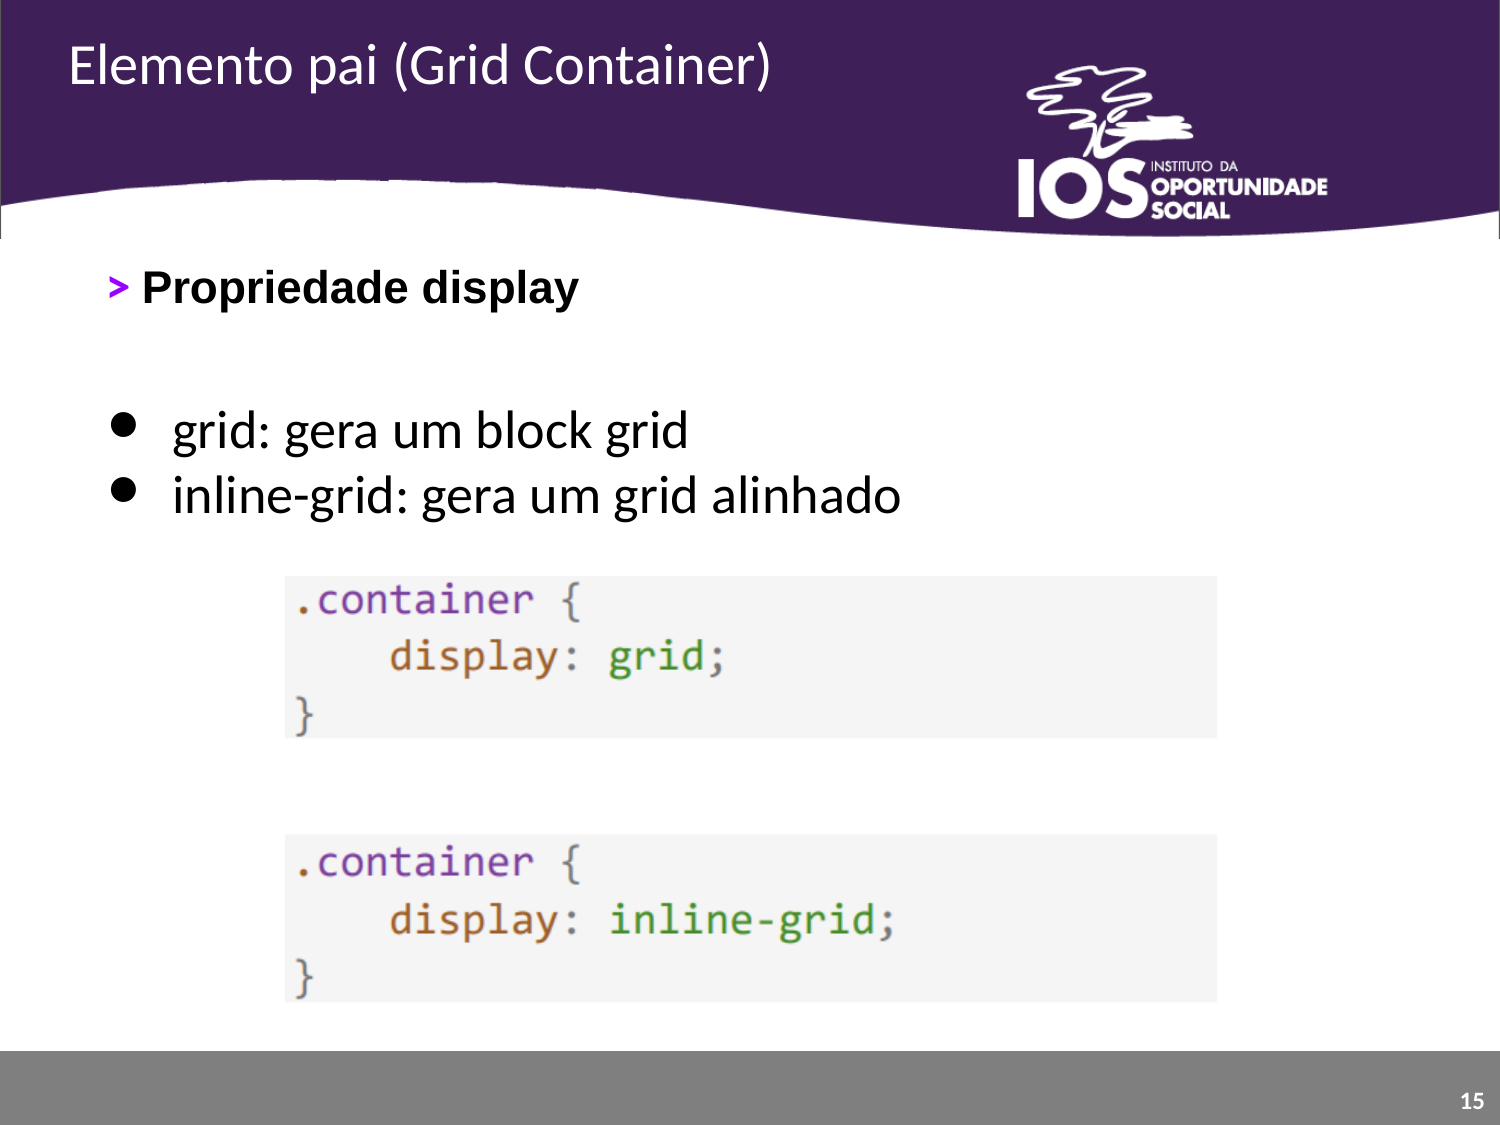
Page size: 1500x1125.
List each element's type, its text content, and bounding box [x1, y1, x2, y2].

text_box > Propriedade display [90, 247, 863, 329]
text_box grid: gera um block grid inline-grid: gera um grid alinhado [82, 379, 957, 539]
picture [282, 575, 1218, 1007]
slide_number ‹#› [1149, 1069, 1500, 1125]
picture [0, 0, 1500, 240]
text_box [0, 1051, 1500, 1125]
